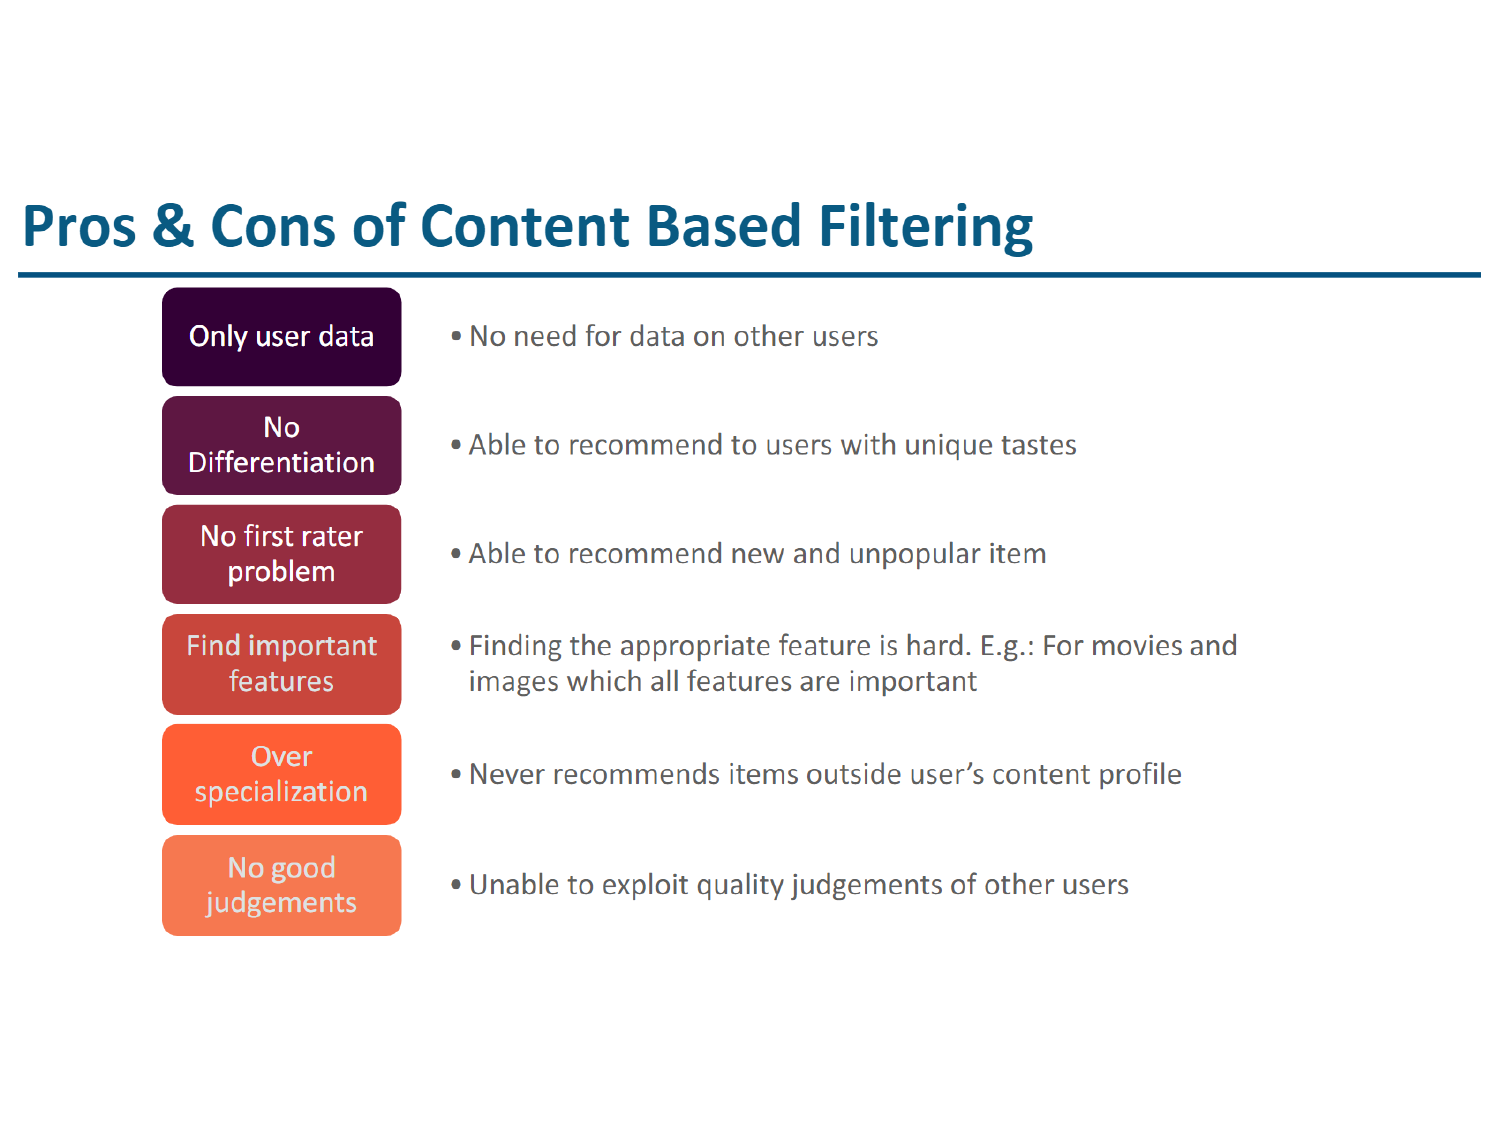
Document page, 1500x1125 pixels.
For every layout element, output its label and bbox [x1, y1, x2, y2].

picture [0, 178, 1500, 947]
